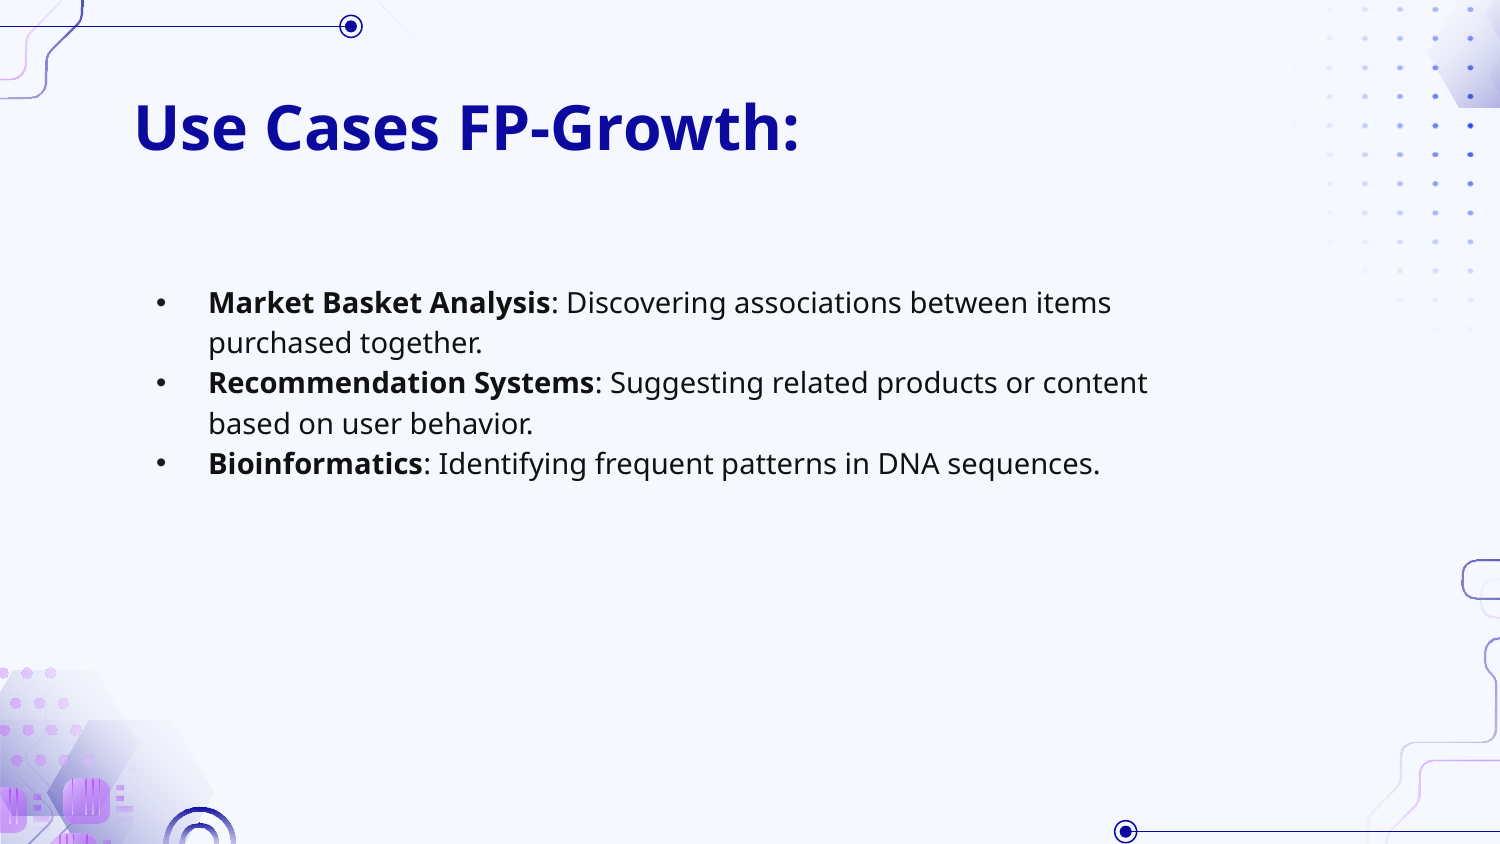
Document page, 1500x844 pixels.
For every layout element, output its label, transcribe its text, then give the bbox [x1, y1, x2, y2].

title Use Cases FP-Growth: [118, 72, 1382, 167]
subtitle Market Basket Analysis: Discovering associations between items purchased together. Recommendation Systems: Suggesting related products or content based on user behavior. Bioinformatics: Identifying frequent patterns in DNA sequences. [118, 264, 1228, 580]
picture [1243, 0, 1500, 352]
